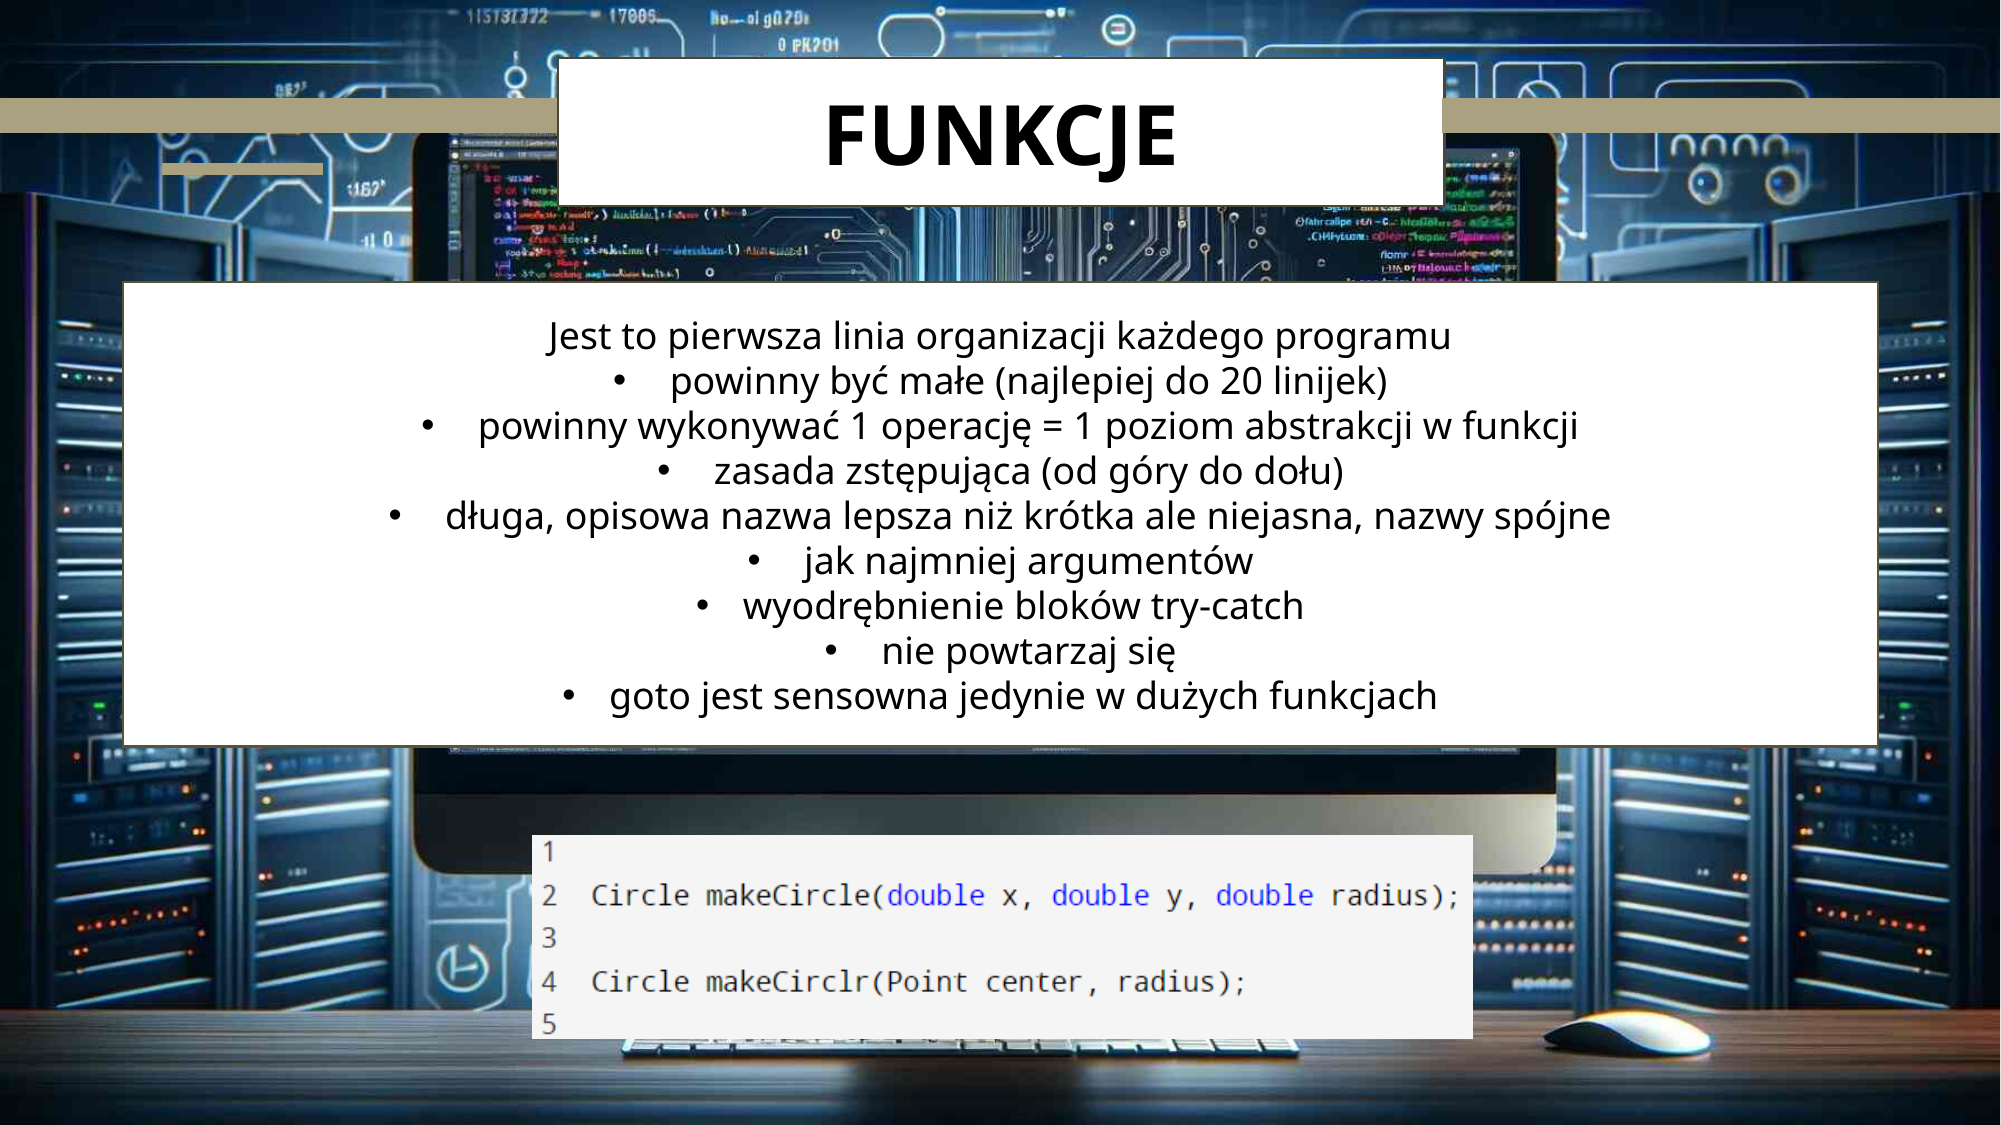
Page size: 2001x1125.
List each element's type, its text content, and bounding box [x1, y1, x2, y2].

text_box [0, 98, 557, 133]
text_box Jest to pierwsza linia organizacji każdego programu powinny być małe (najlepiej do 20 linijek) powinny wykonywać 1 operację = 1 poziom abstrakcji w funkcji zasada zstępująca (od góry do dołu) długa, opisowa nazwa lepsza niż krótka ale niejasna, nazwy spójne jak najmniej argumentów wyodrębnienie bloków try-catch nie powtarzaj się goto jest sensowna jedynie w dużych funkcjach [122, 281, 1879, 748]
picture [0, 0, 2001, 1125]
text_box FUNKCJE [557, 57, 1446, 207]
text_box [1442, 98, 2000, 133]
